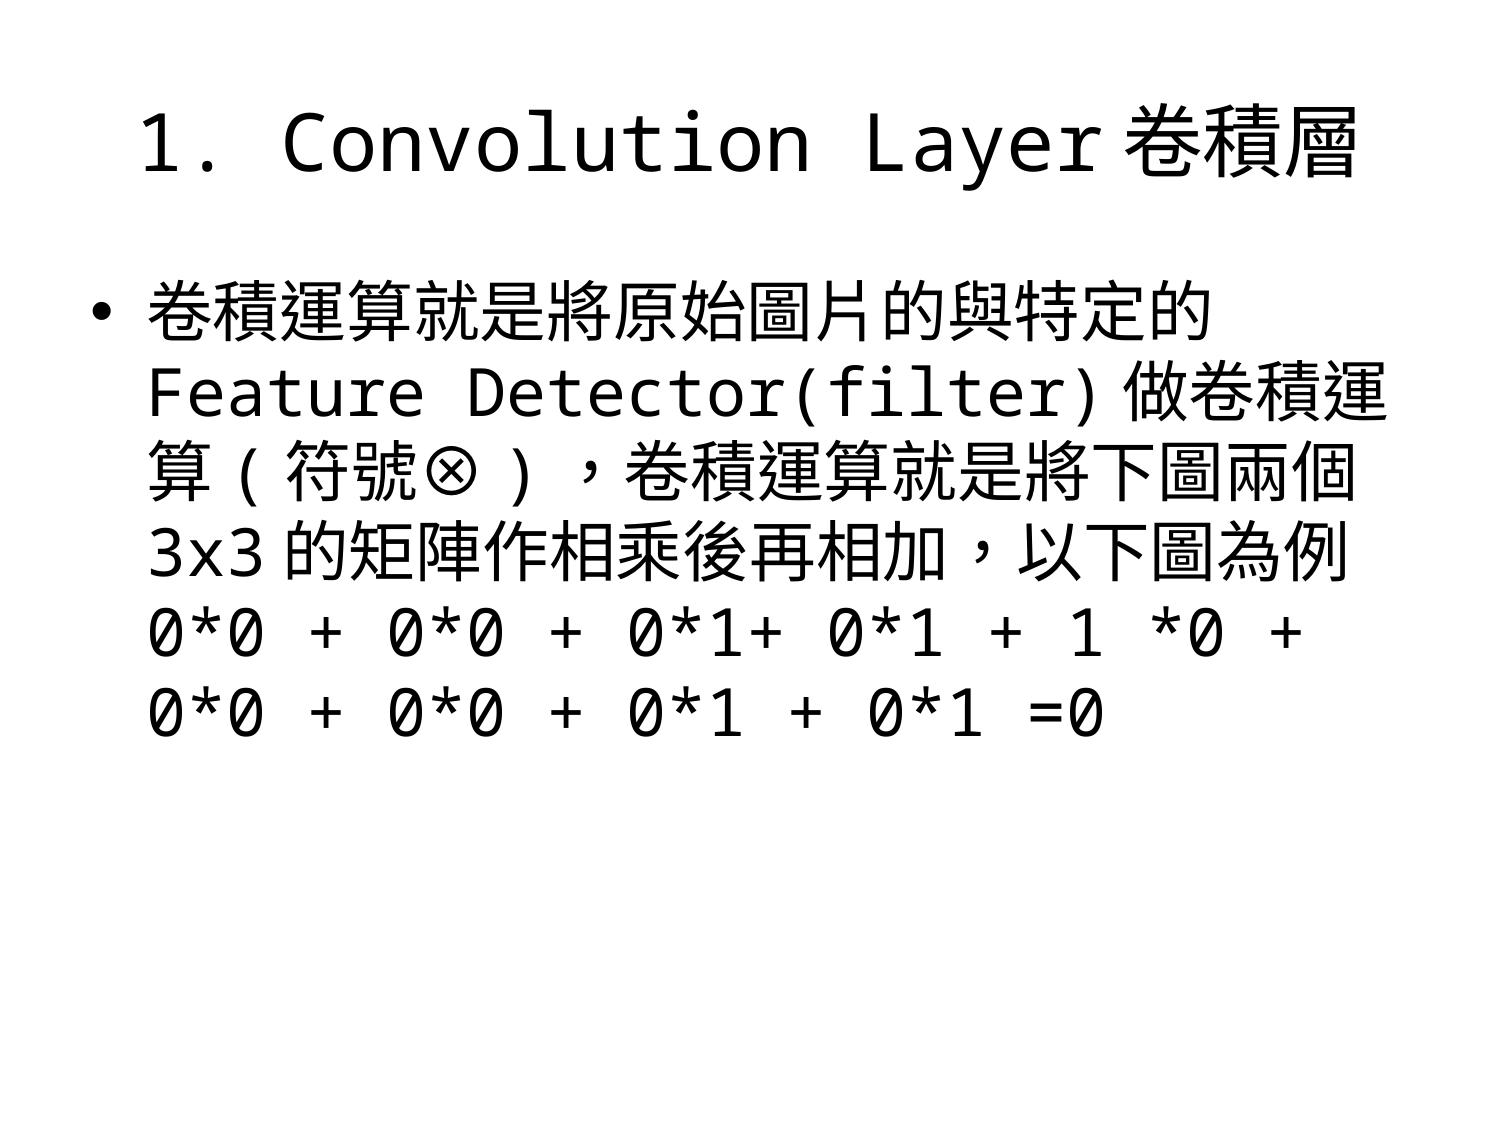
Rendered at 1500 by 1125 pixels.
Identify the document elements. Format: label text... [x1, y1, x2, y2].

list 卷積運算就是將原始圖片的與特定的Feature Detector(filter)做卷積運算(符號⊗)，卷積運算就是將下圖兩個3x3的矩陣作相乘後再相加，以下圖為例 0*0 + 0*0 + 0*1+ 0*1 + 1 *0 + 0*0 + 0*0 + 0*1 + 0*1 =0 [75, 262, 1425, 1005]
title 1. Convolution Layer卷積層 [75, 45, 1425, 233]
